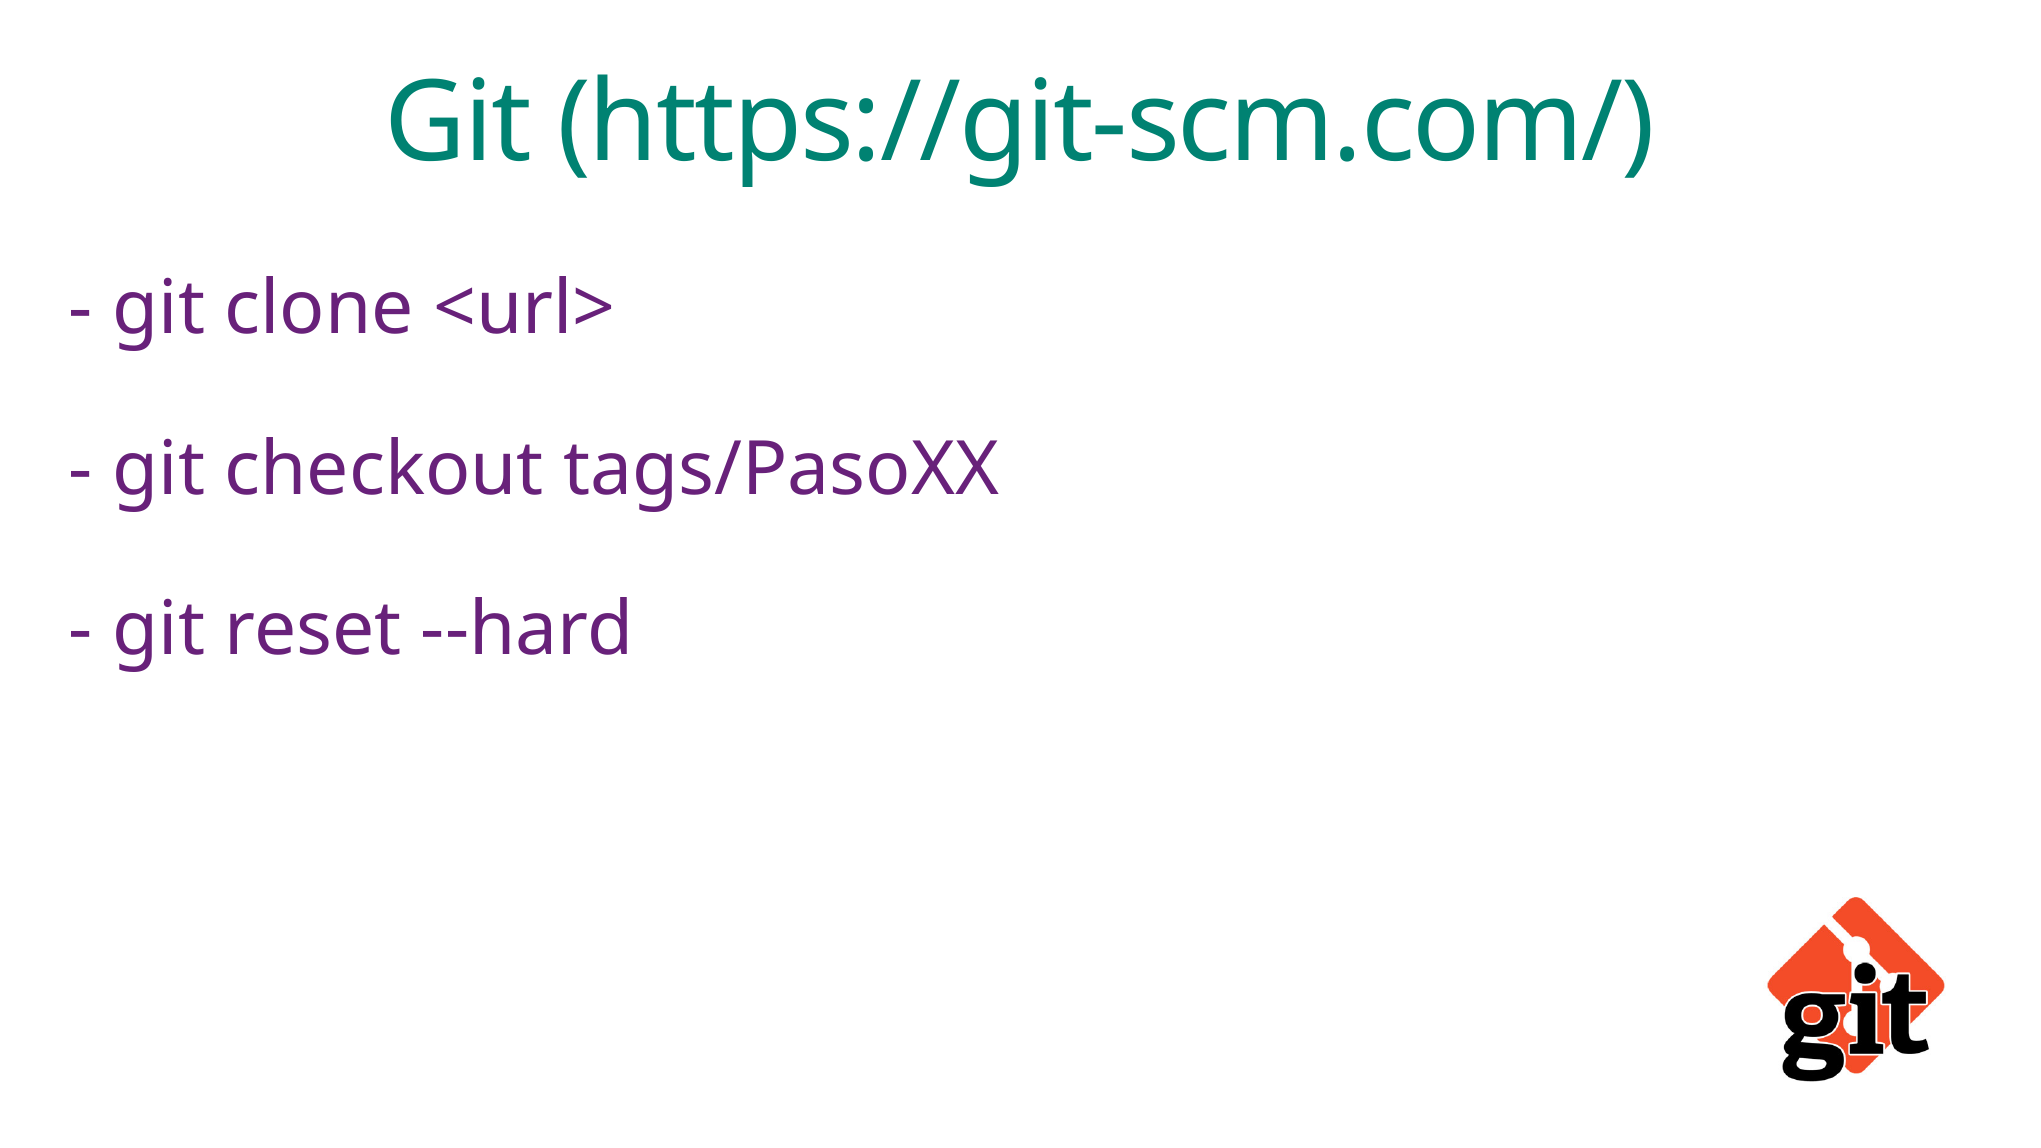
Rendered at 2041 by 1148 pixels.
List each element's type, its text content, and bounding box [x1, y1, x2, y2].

picture [1763, 897, 1948, 1082]
list - git clone <url> - git checkout tags/PasoXX - git reset --hard [45, 198, 1900, 689]
title Git (https://git-scm.com/) [45, 48, 1996, 199]
